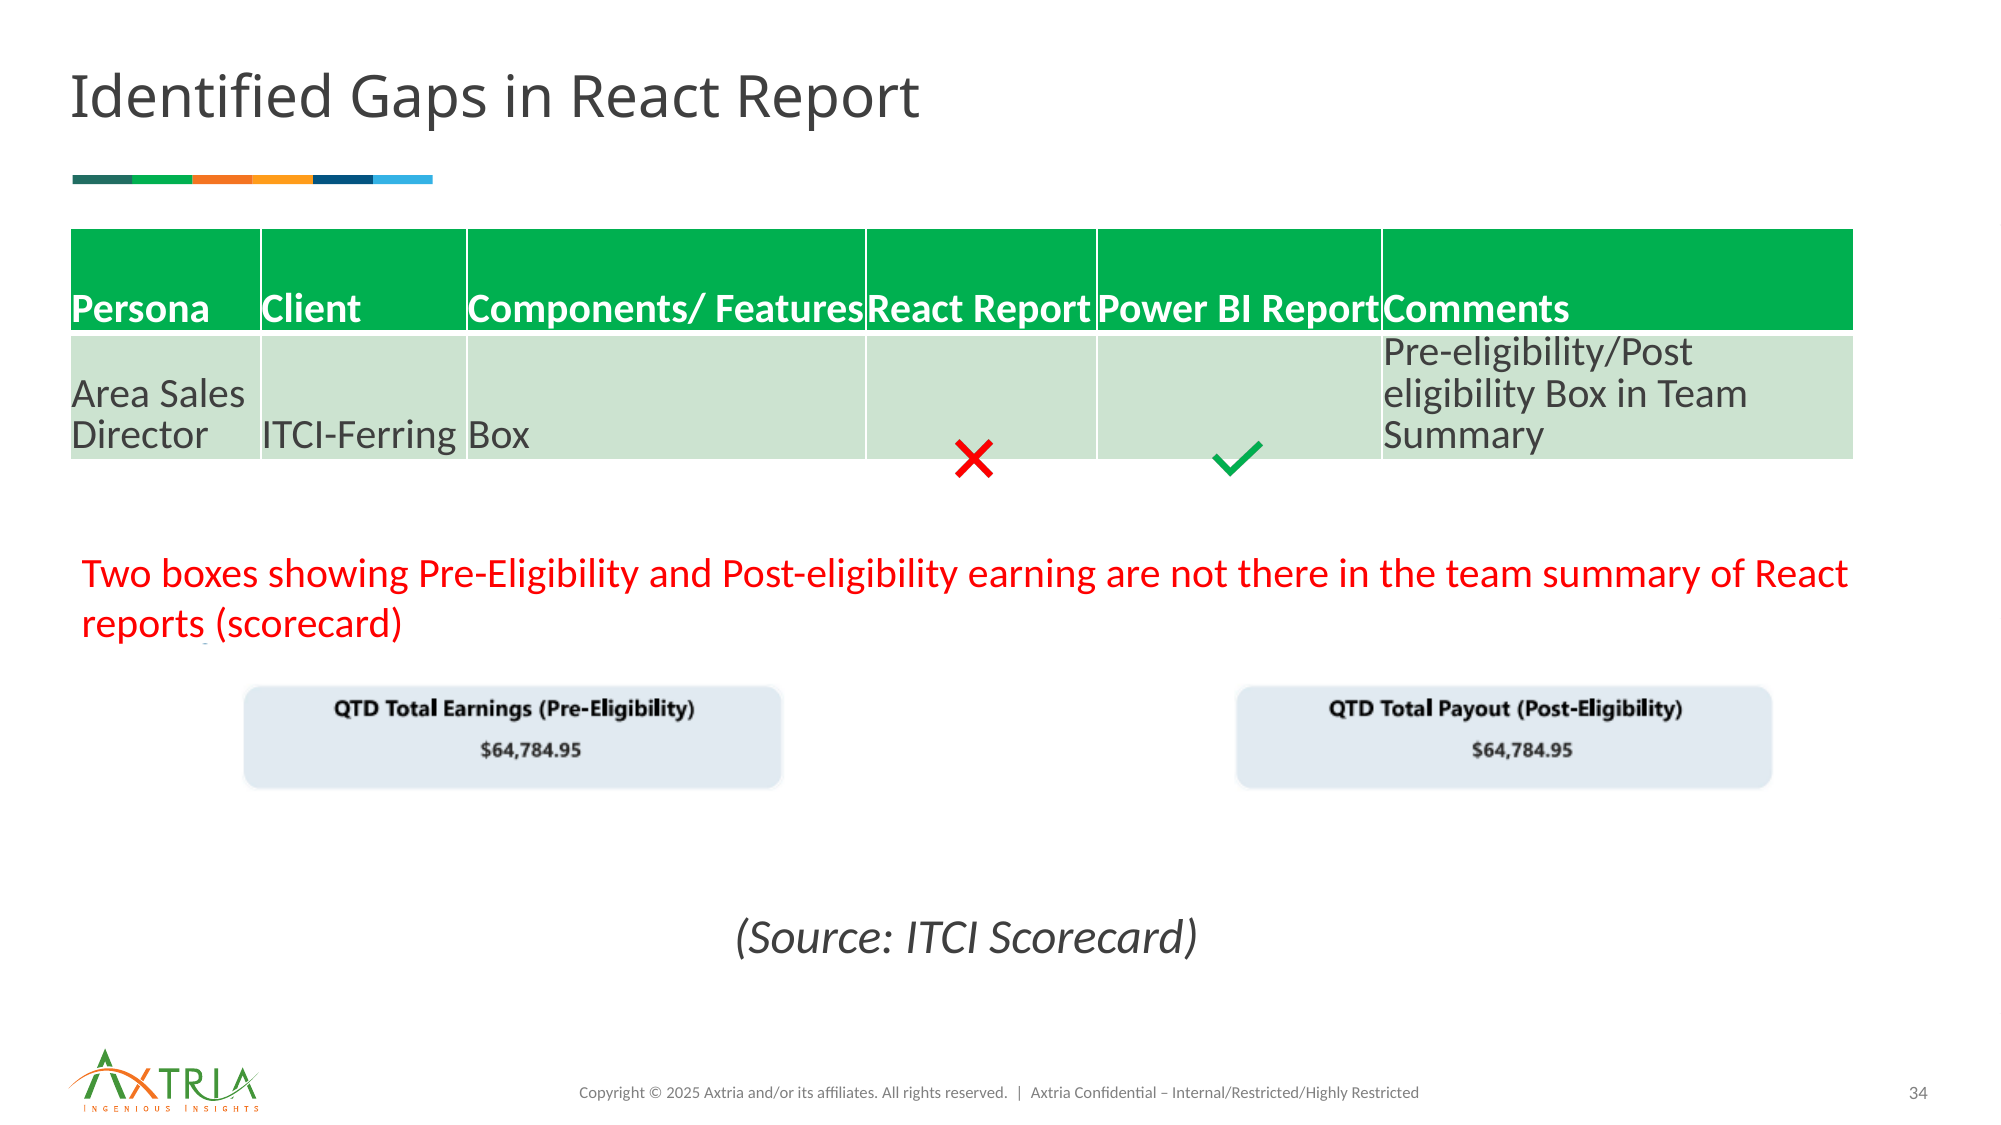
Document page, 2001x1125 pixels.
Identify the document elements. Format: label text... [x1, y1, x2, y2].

table_header Power BI Report [1098, 229, 1381, 330]
table_header Components/ Features [468, 229, 865, 330]
table_cell Box [468, 336, 865, 459]
table_cell [867, 336, 1096, 459]
table_cell ITCI-Ferring [262, 336, 466, 459]
table_header Client [262, 229, 466, 330]
table_cell Area Sales Director [71, 336, 260, 459]
text_box Two boxes showing Pre-Eligibility and Post-eligibility earning are not there in the team summary of React reports (scorecard) [66, 538, 1882, 654]
title Identified Gaps in React Report [70, 27, 1900, 175]
picture [135, 643, 1914, 807]
table_header Comments [1383, 229, 1853, 330]
table_header React Report [867, 229, 1096, 330]
picture [947, 432, 1001, 485]
table_cell Pre-eligibility/Post eligibility Box in Team Summary [1383, 336, 1853, 459]
text_box (Source: ITCI Scorecard) [719, 911, 1281, 971]
table_header Persona [71, 229, 260, 330]
table_cell [1098, 336, 1381, 459]
picture [1211, 432, 1264, 485]
